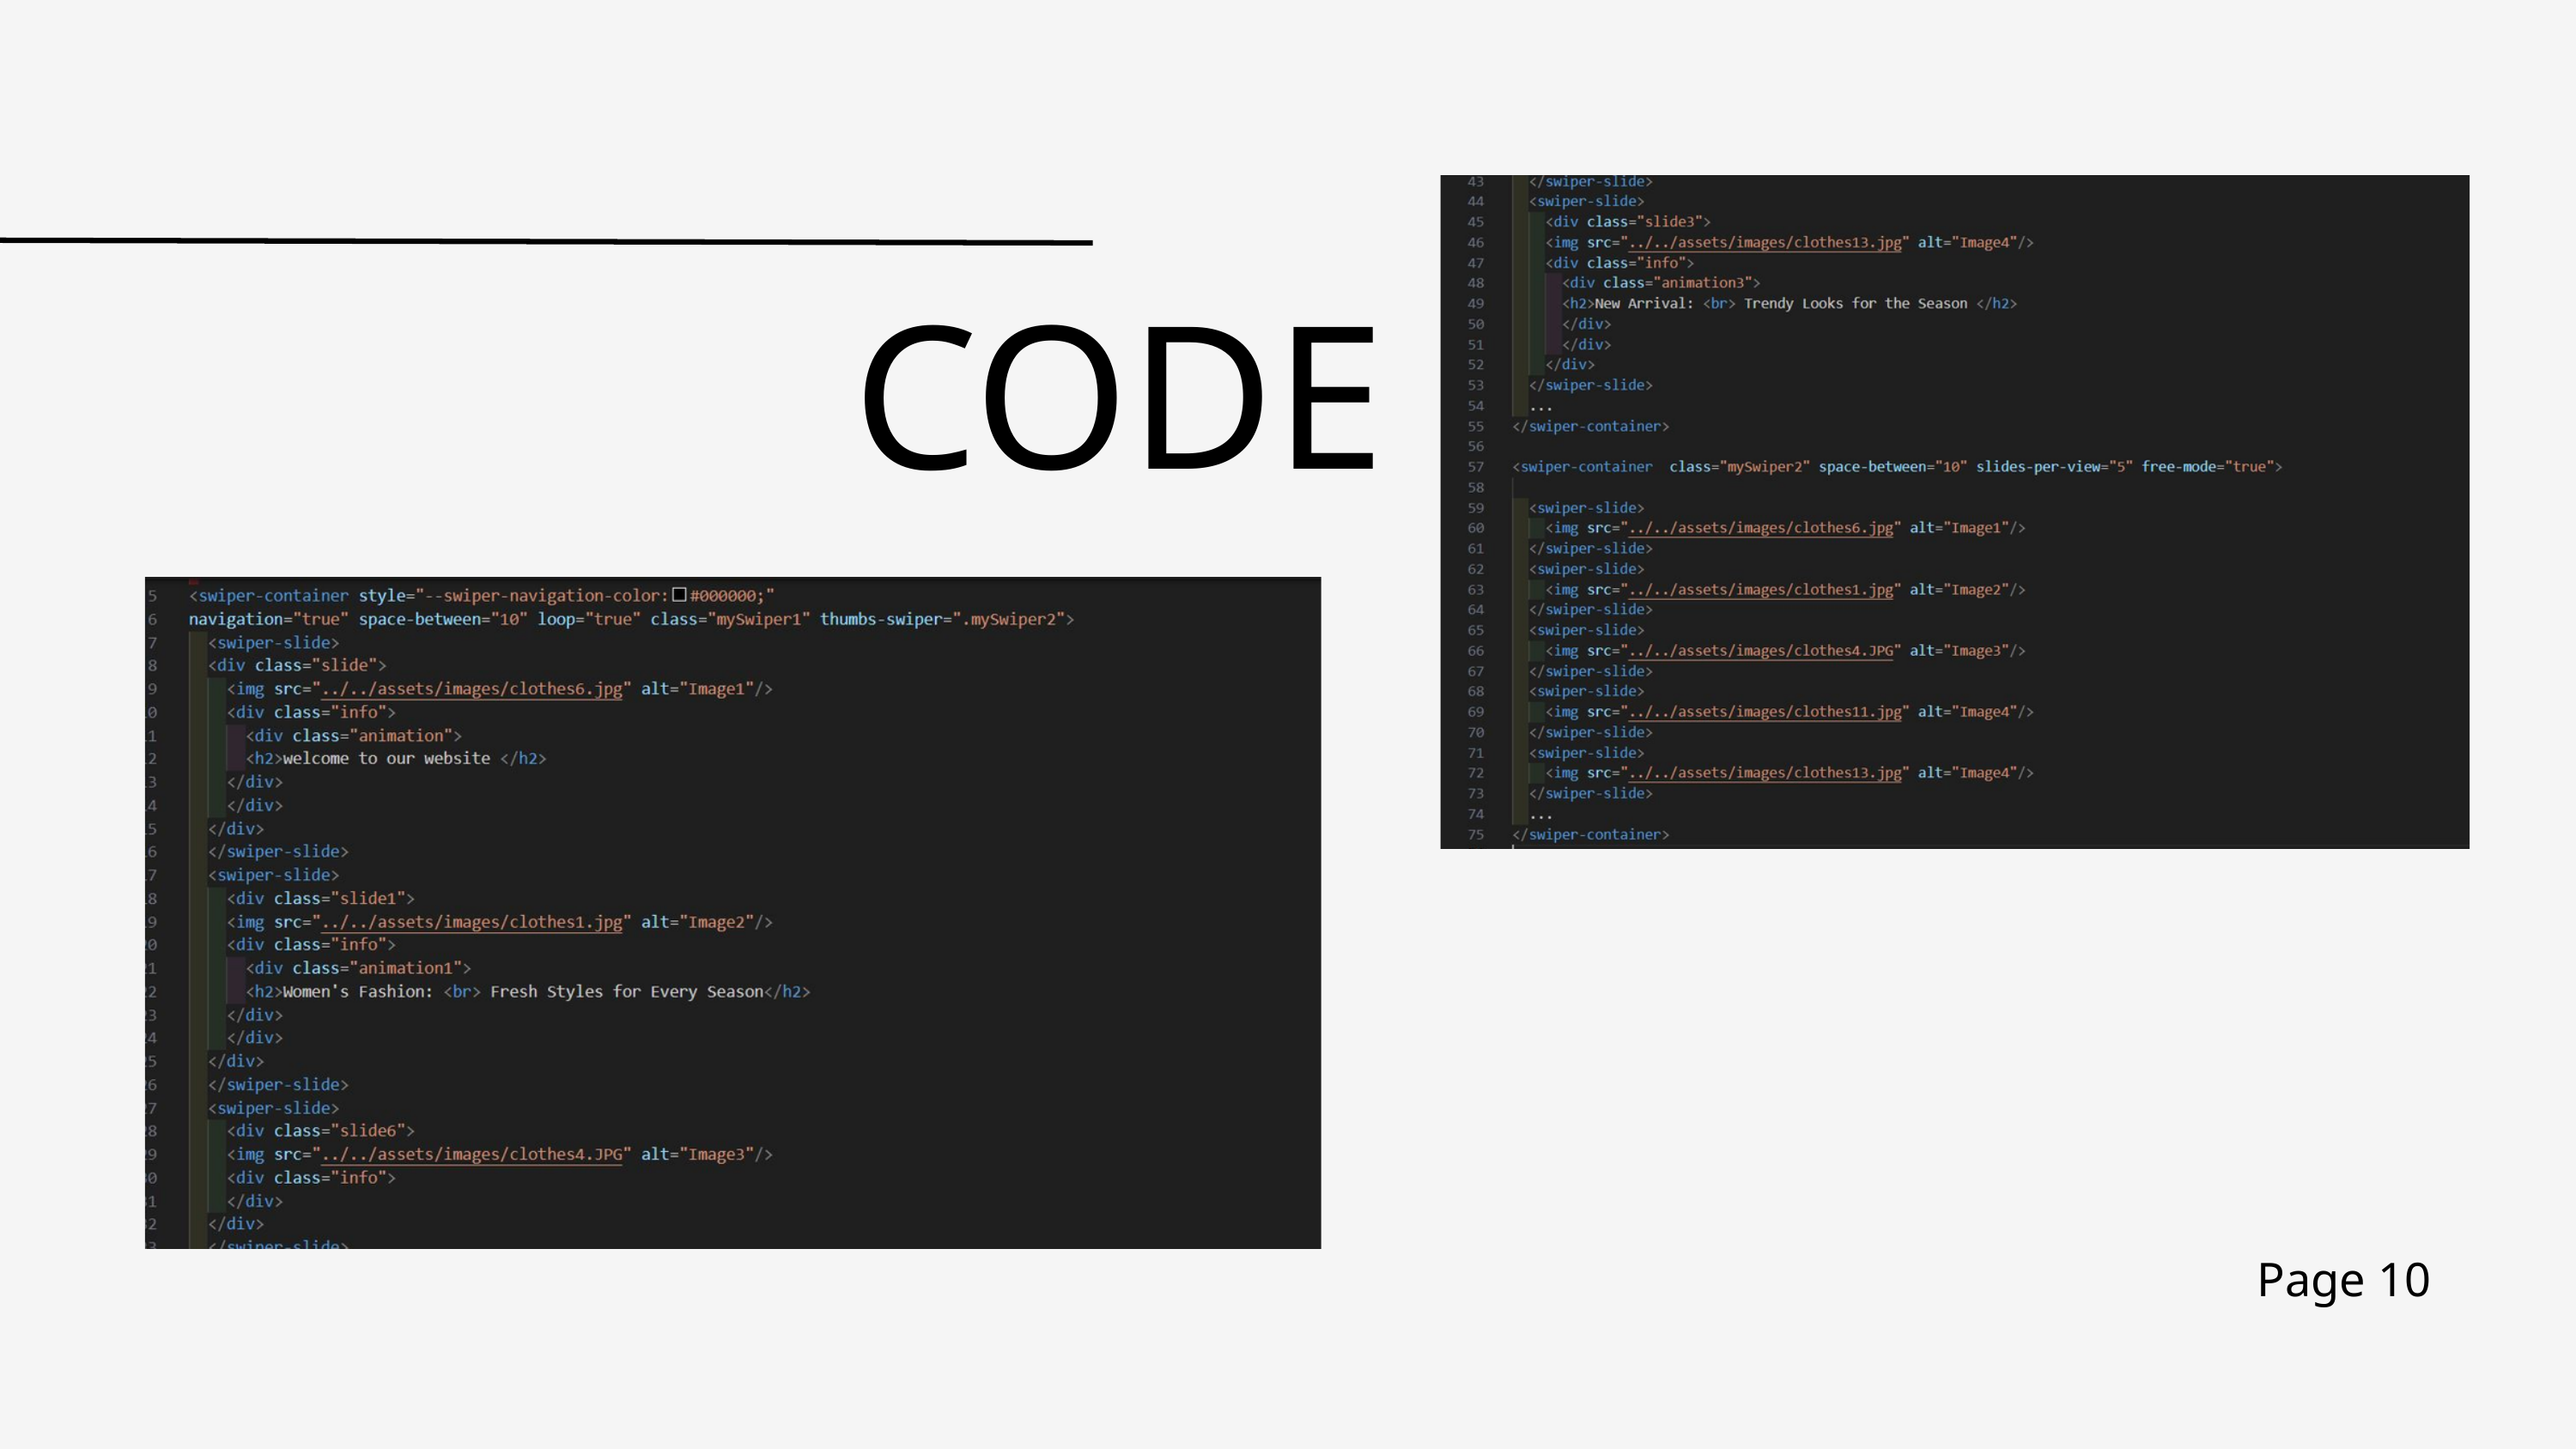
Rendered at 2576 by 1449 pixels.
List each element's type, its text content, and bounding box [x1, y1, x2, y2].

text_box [144, 577, 1321, 1249]
text_box Page 10 [2174, 1240, 2432, 1304]
text_box CODE [594, 91, 1868, 518]
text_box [1440, 175, 2470, 849]
